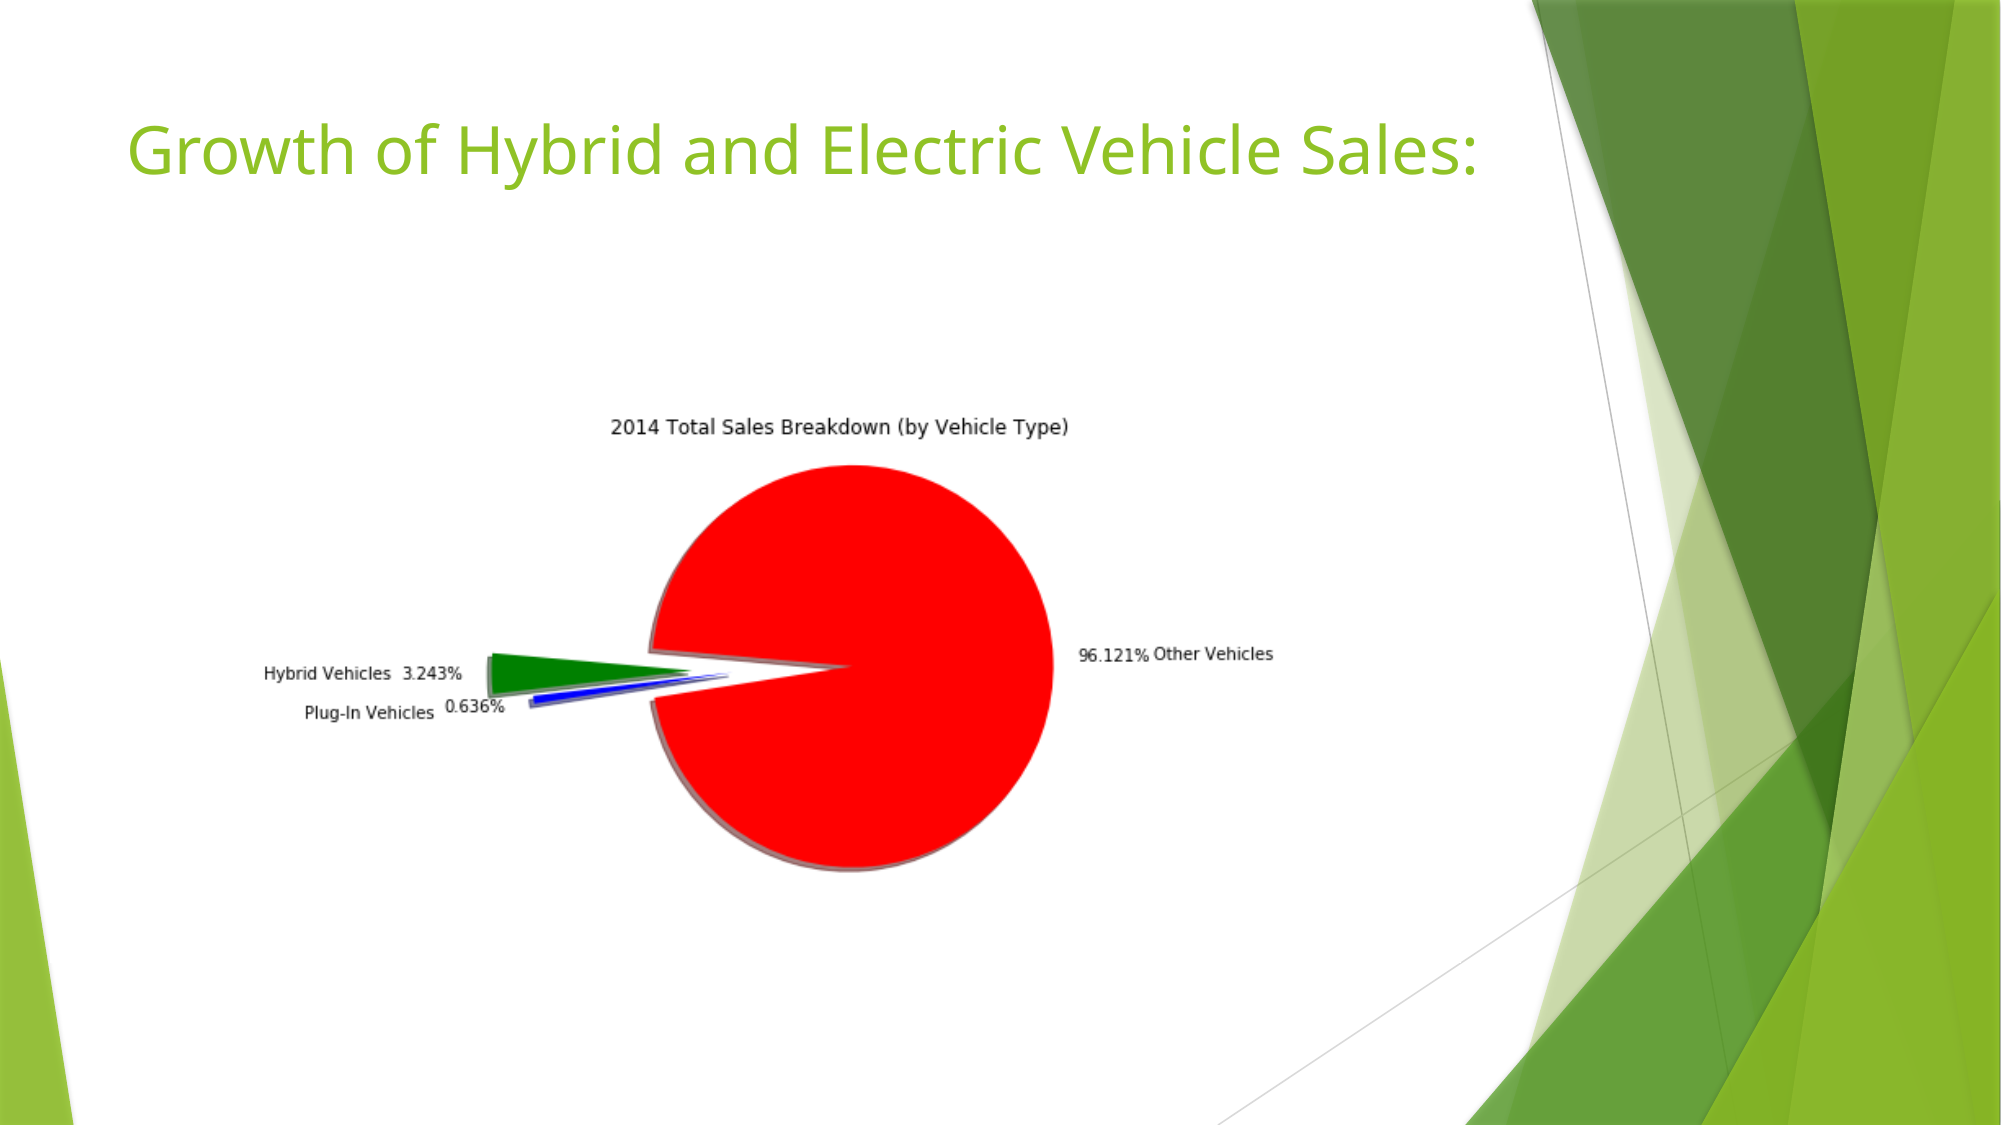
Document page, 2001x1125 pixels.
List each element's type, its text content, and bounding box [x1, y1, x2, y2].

title Growth of Hybrid and Electric Vehicle Sales: [111, 99, 1522, 317]
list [50, 374, 1462, 963]
